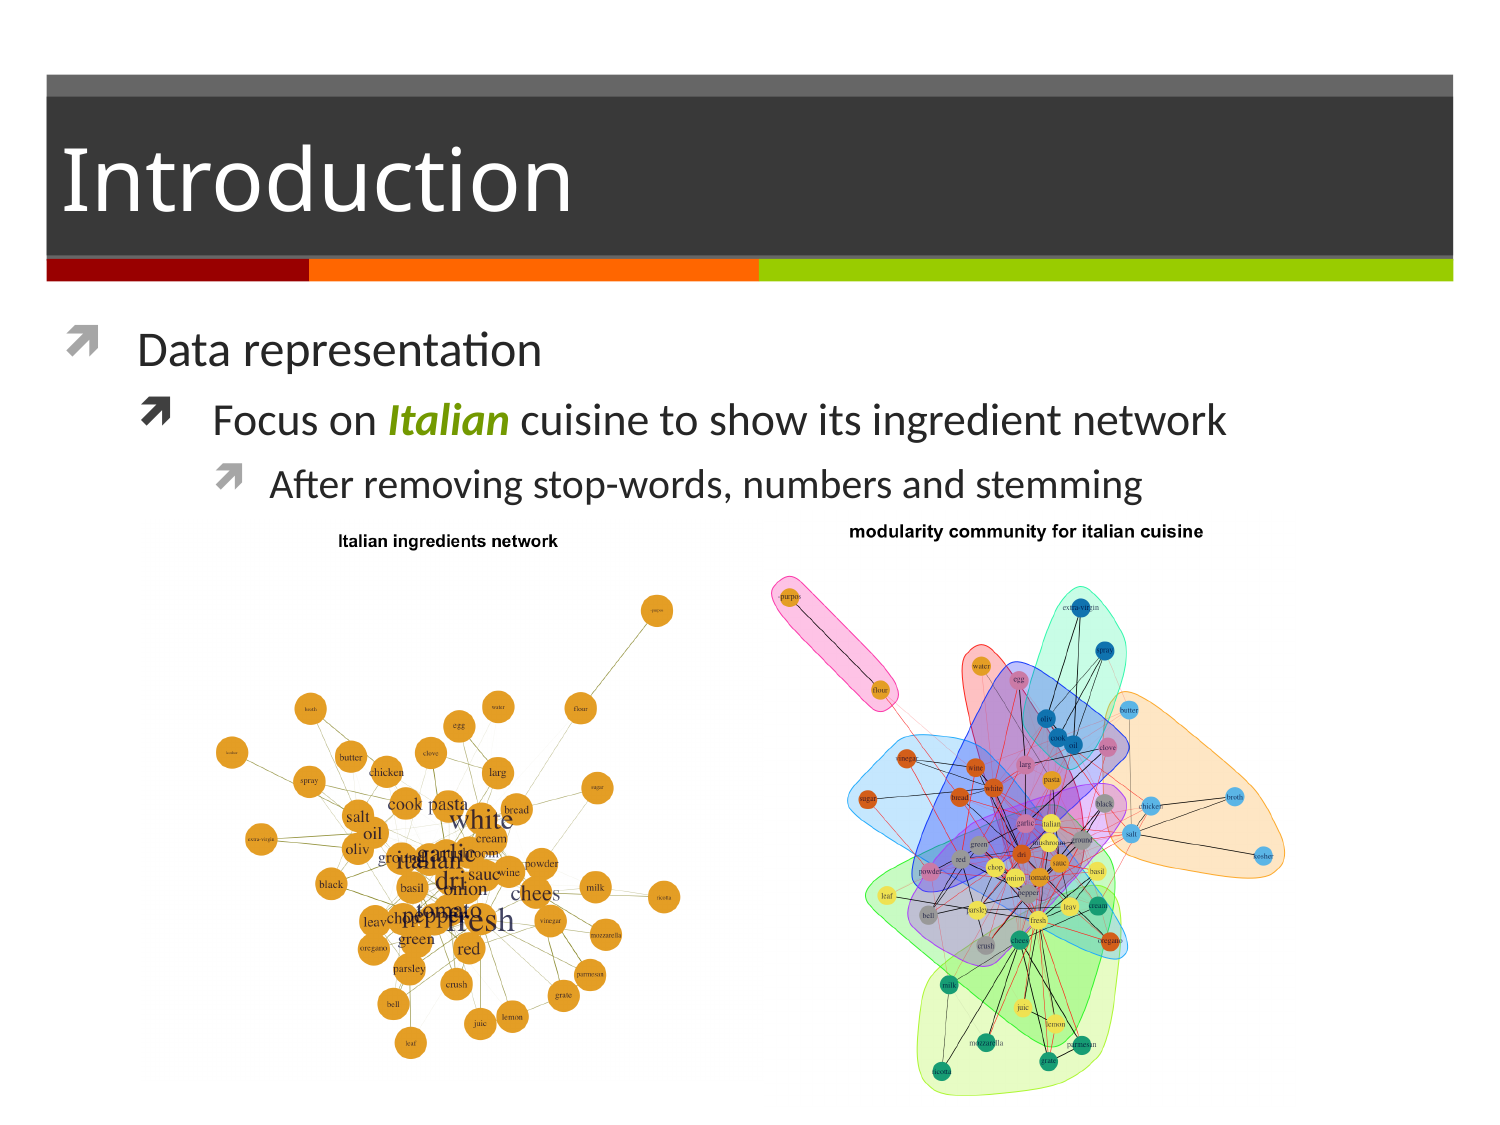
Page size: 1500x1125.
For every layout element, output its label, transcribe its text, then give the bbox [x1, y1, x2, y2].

title Introduction [46, 96, 1454, 256]
list Data representation Focus on Italian cuisine to show its ingredient network After removing stop-words, numbers and stemming [47, 309, 1470, 965]
picture [141, 510, 1296, 1108]
